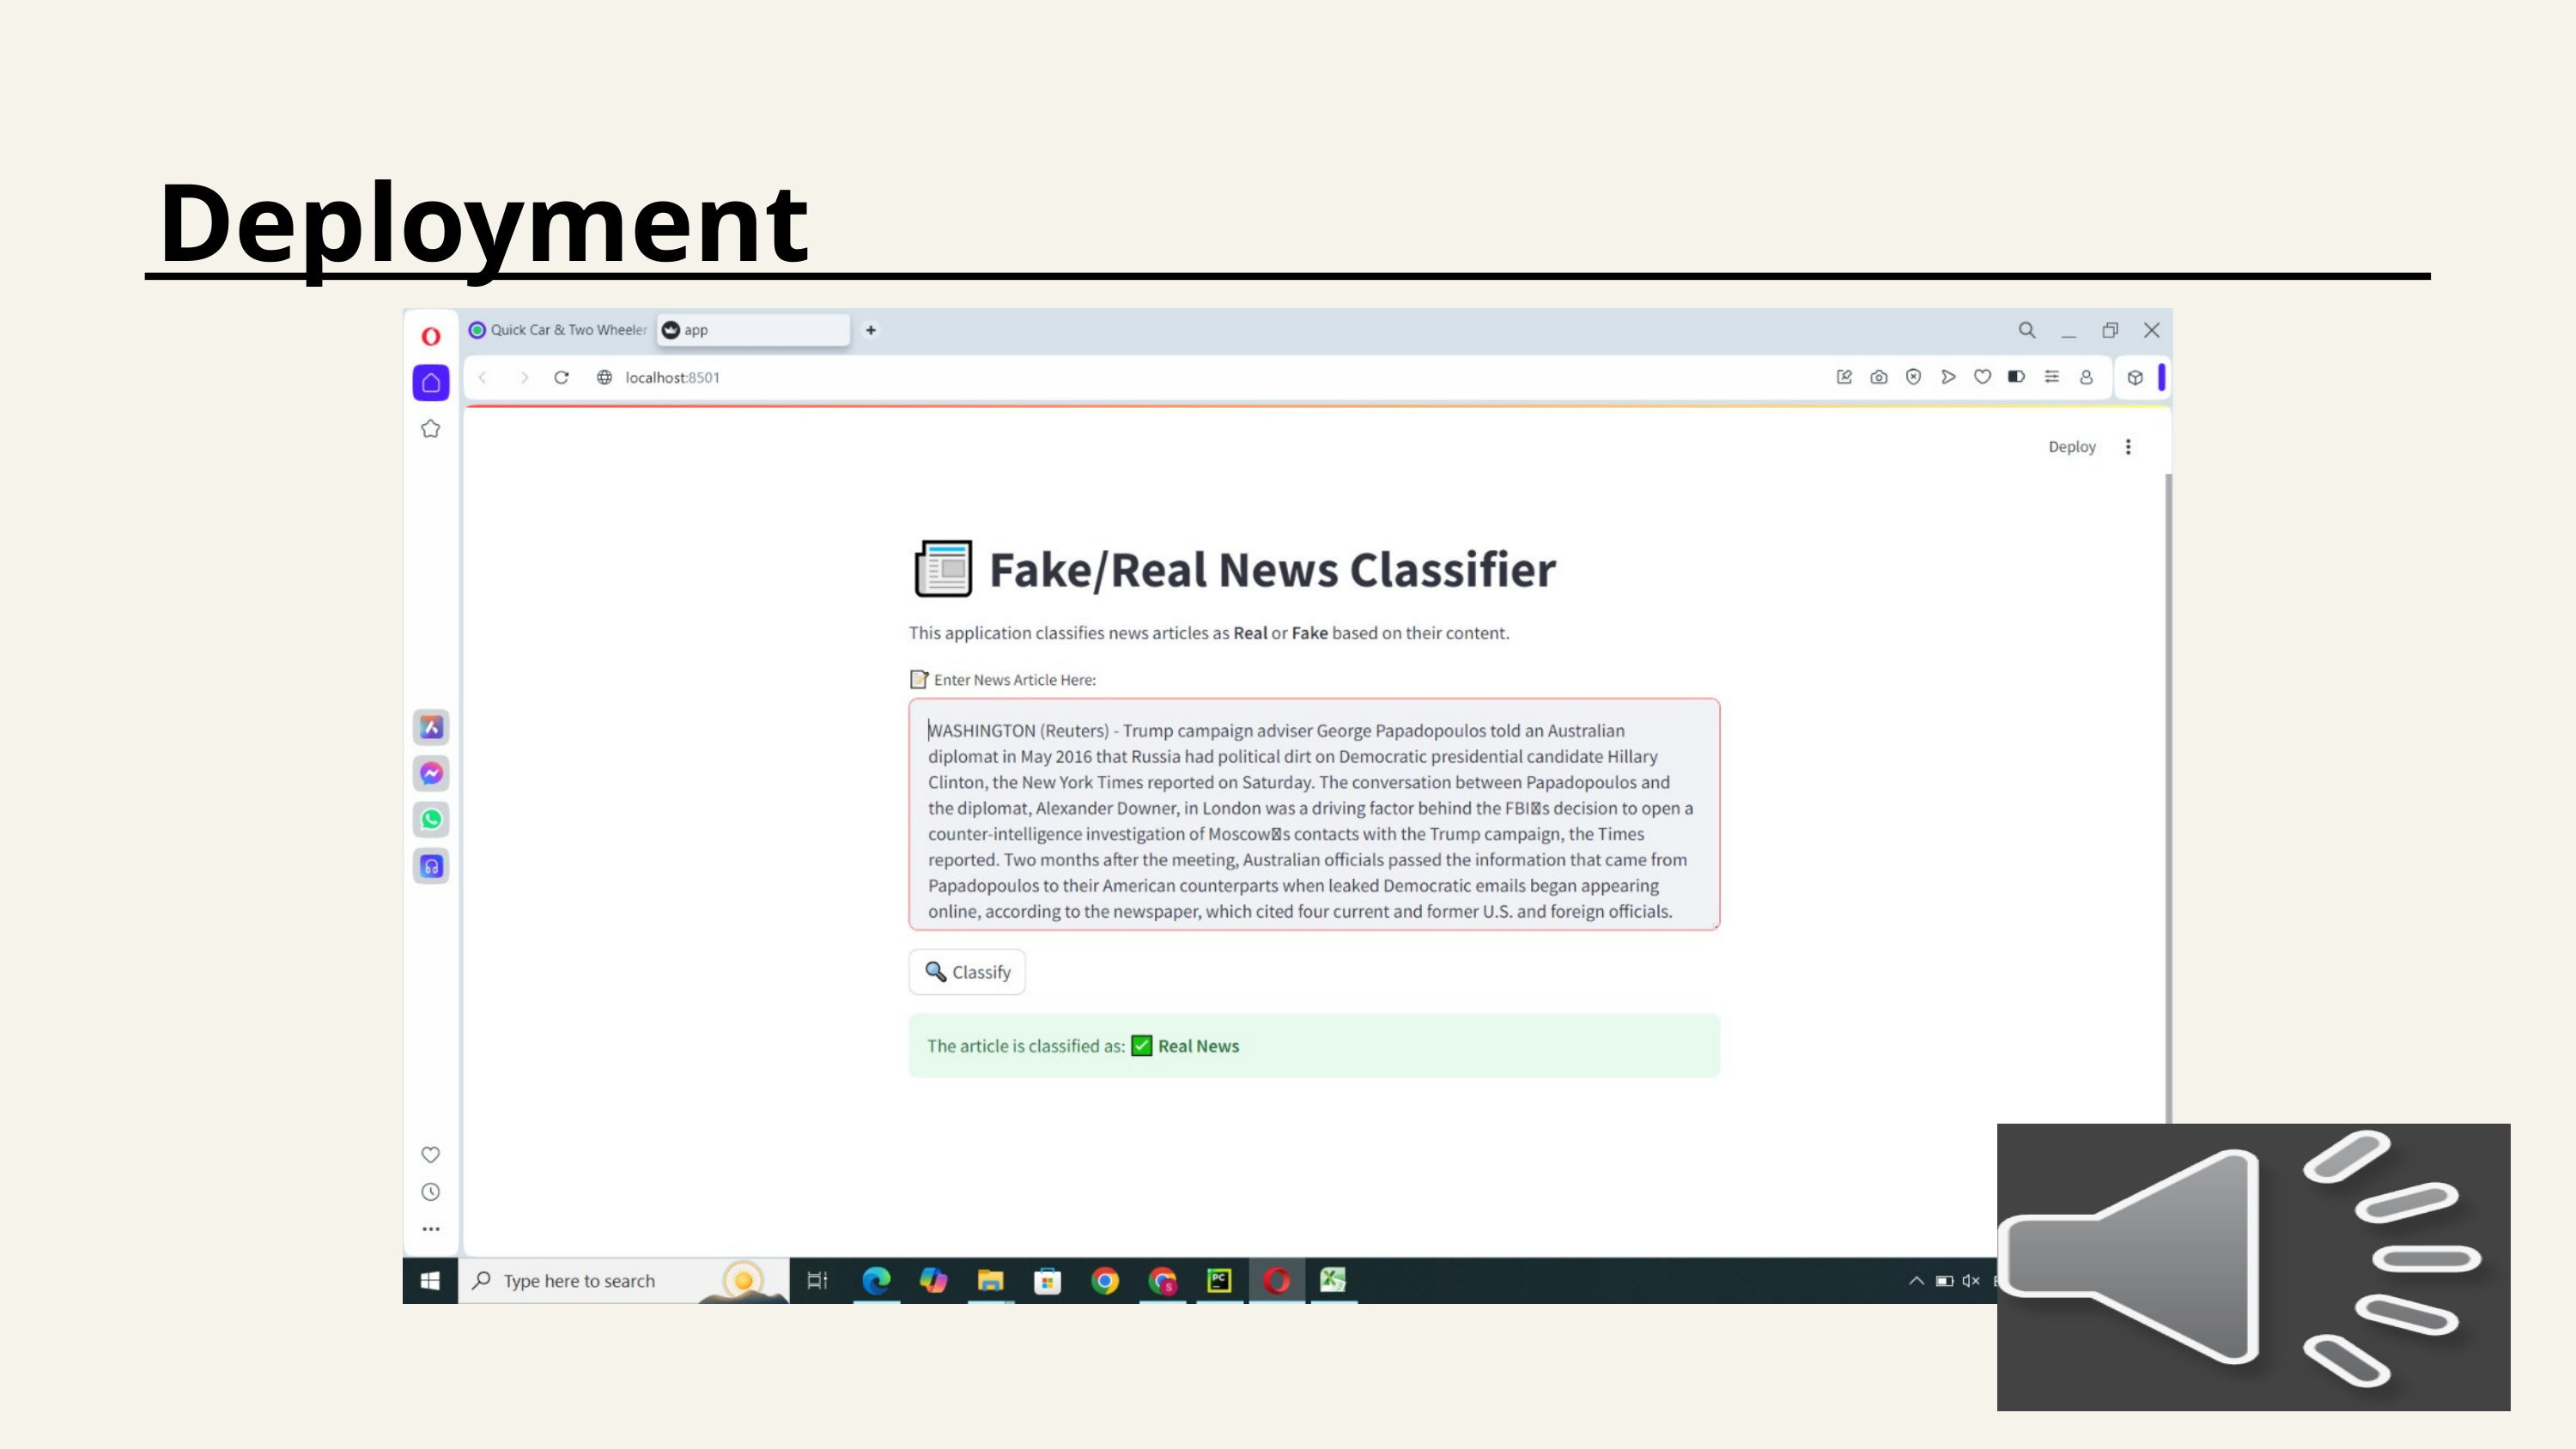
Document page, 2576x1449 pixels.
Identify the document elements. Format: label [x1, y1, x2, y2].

text_box [403, 308, 2173, 1304]
picture [1996, 1122, 2512, 1413]
text_box [144, 144, 2432, 280]
